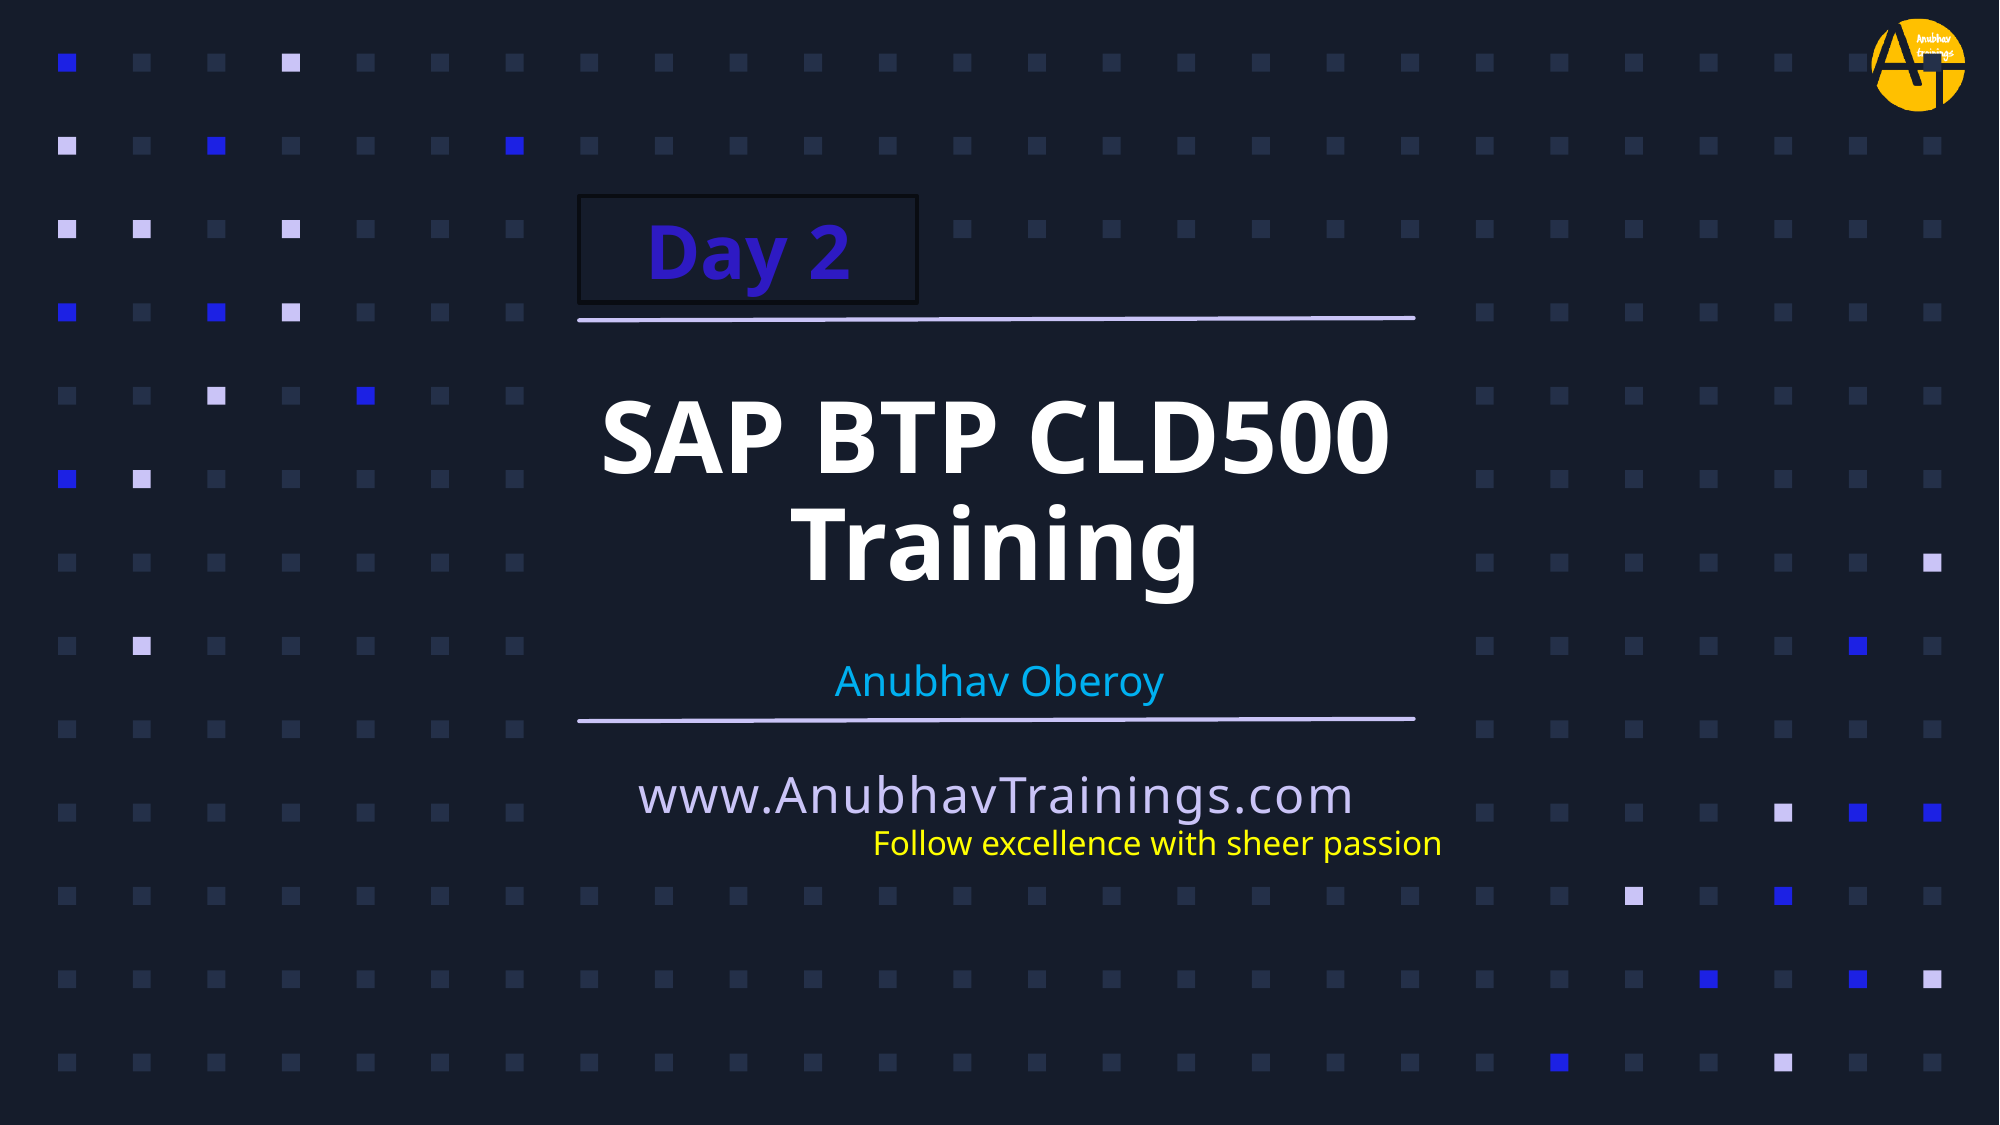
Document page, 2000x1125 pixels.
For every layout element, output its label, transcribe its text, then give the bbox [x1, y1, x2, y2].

picture [1862, 12, 1970, 119]
text_box Follow excellence with sheer passion [858, 814, 1509, 870]
title SAP BTP CLD500 Training [579, 426, 1414, 563]
text_box Day 2 [577, 194, 919, 305]
text_box Anubhav Oberoy [540, 645, 1459, 733]
subtitle www.AnubhavTrainings.com [579, 753, 1414, 841]
